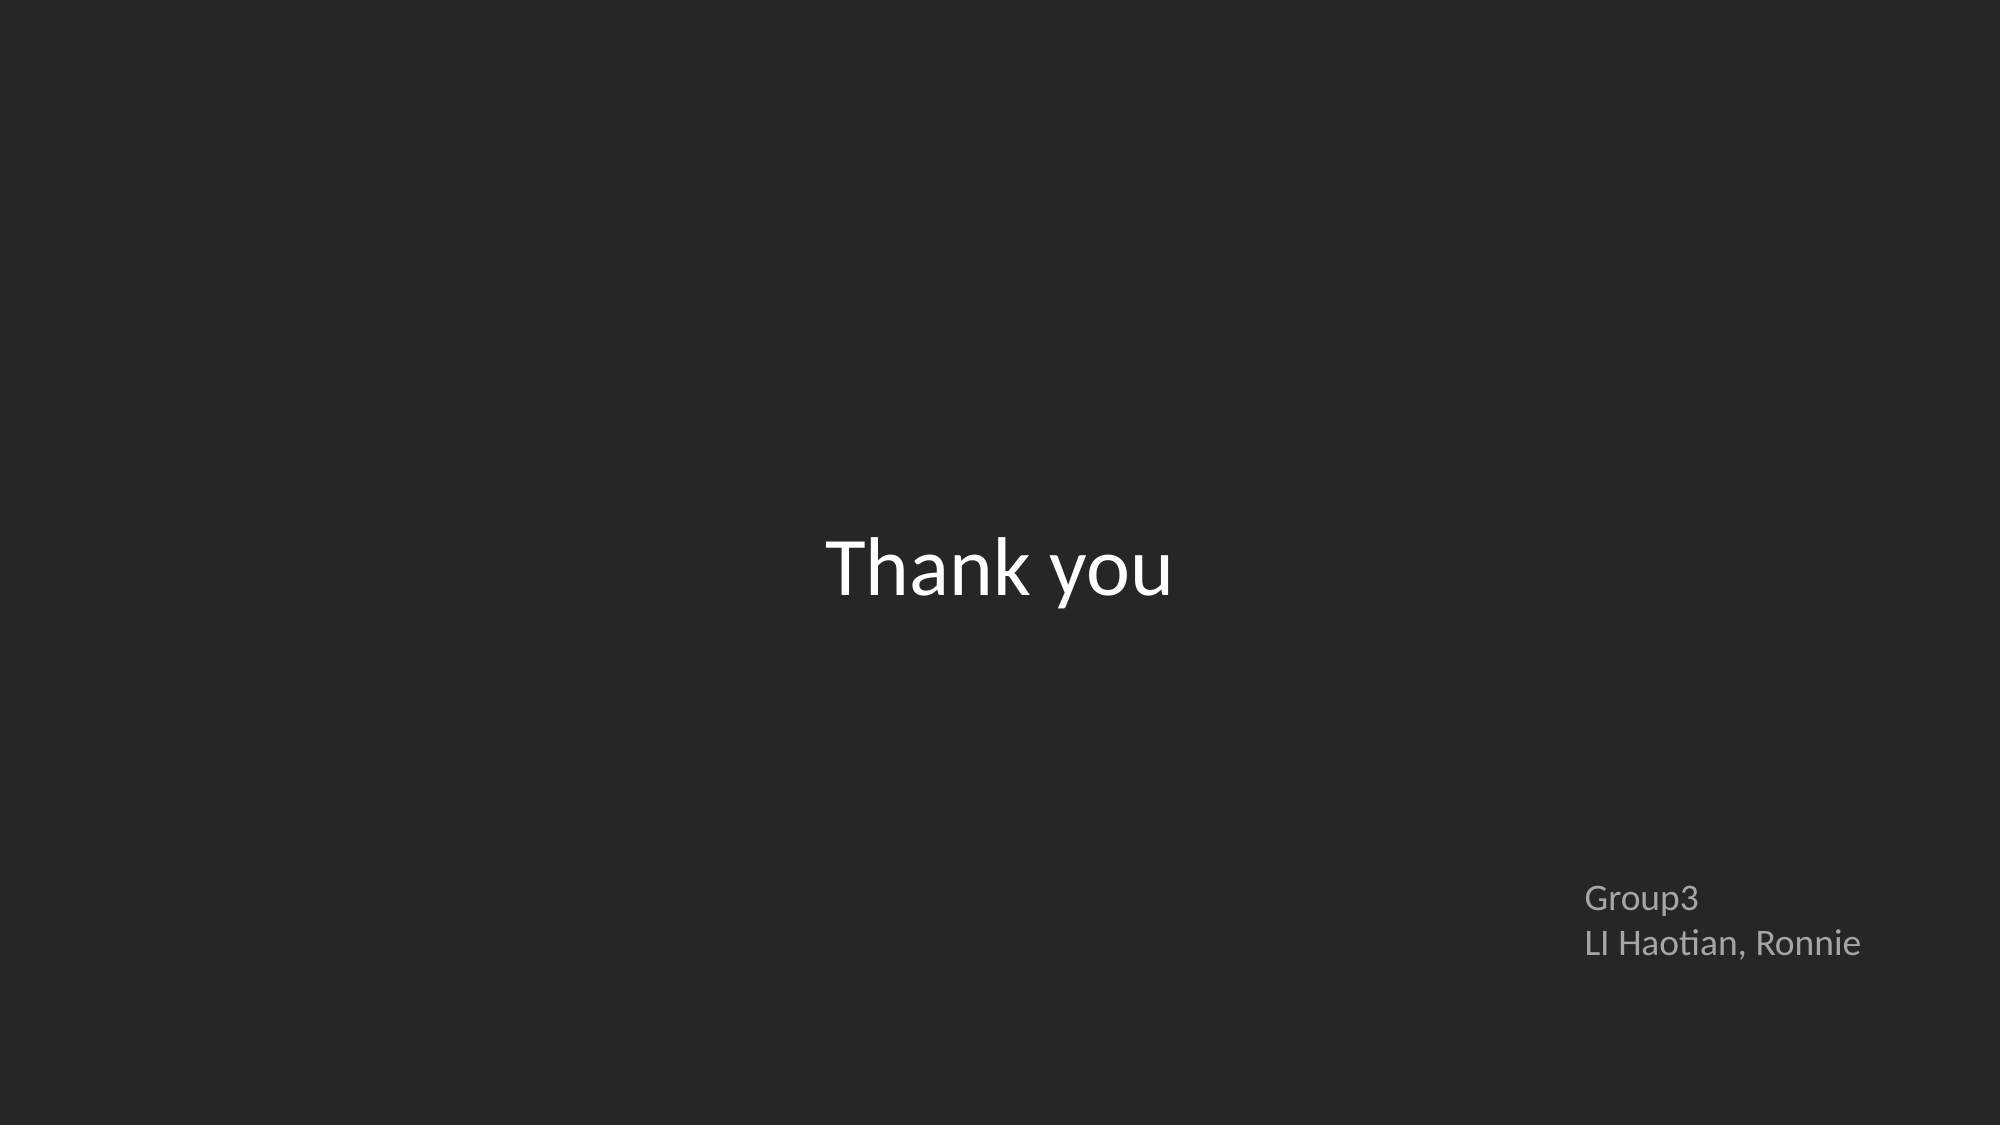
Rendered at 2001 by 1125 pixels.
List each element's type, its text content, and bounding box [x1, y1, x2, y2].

text_box Group3 LI Haotian, Ronnie [1569, 866, 1877, 1061]
text_box Thank you [810, 504, 1190, 620]
